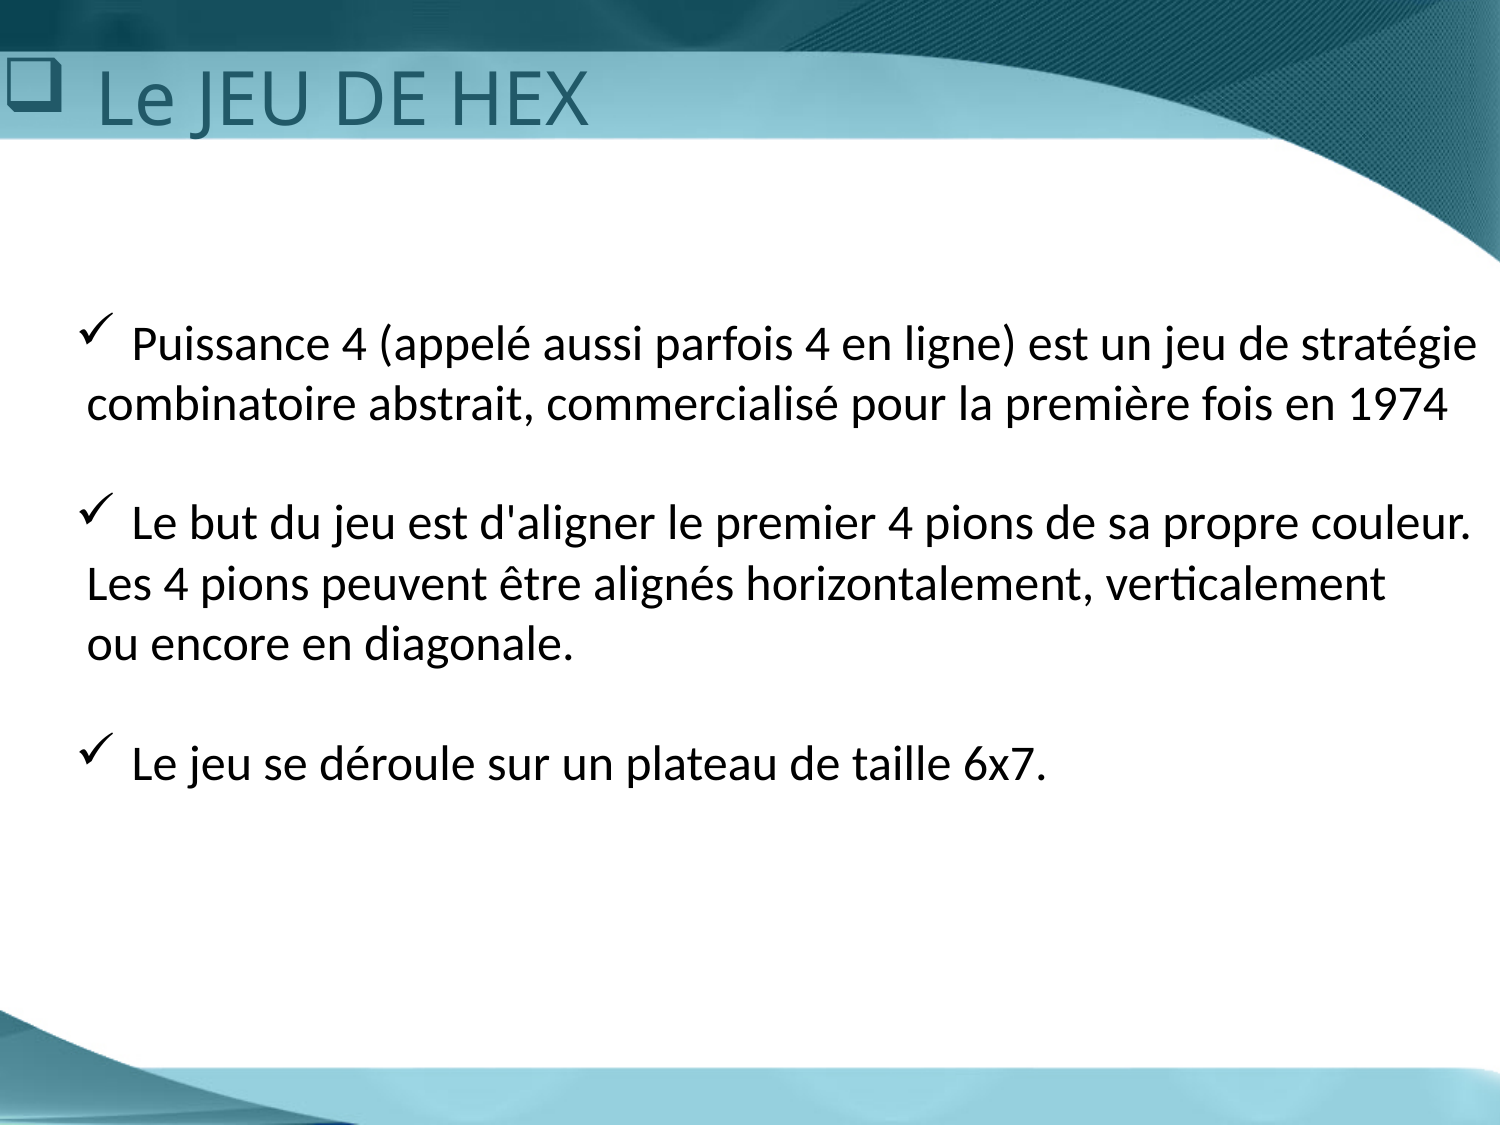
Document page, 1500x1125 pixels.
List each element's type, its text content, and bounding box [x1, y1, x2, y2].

text_box Puissance 4 (appelé aussi parfois 4 en ligne) est un jeu de stratégie combinatoire abstrait, commercialisé pour la première fois en 1974 Le but du jeu est d'aligner le premier 4 pions de sa propre couleur. Les 4 pions peuvent être alignés horizontalement, verticalement ou encore en diagonale. Le jeu se déroule sur un plateau de taille 6x7. [60, 302, 1494, 798]
picture [0, 0, 1500, 1125]
text_box Le JEU DE HEX [0, 42, 605, 148]
